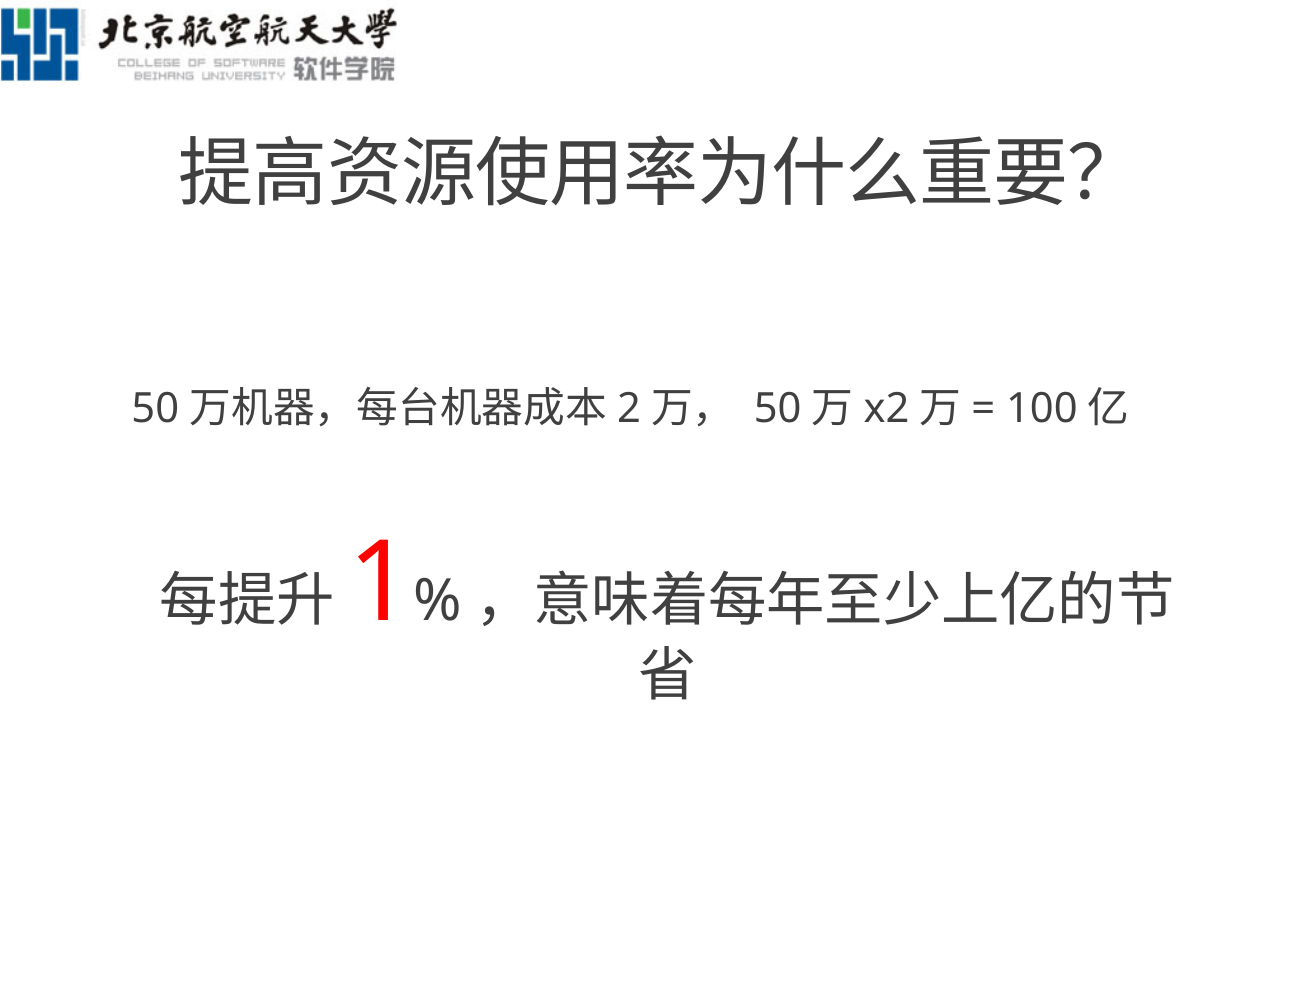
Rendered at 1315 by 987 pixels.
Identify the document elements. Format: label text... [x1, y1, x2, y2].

title 提高资源使用率为什么重要？ [118, 103, 1204, 222]
picture [0, 0, 398, 82]
list 50万机器，每台机器成本2万， 50万x2万= 100亿 每提升1%，意味着每年至少上亿的节省 [118, 243, 1204, 919]
